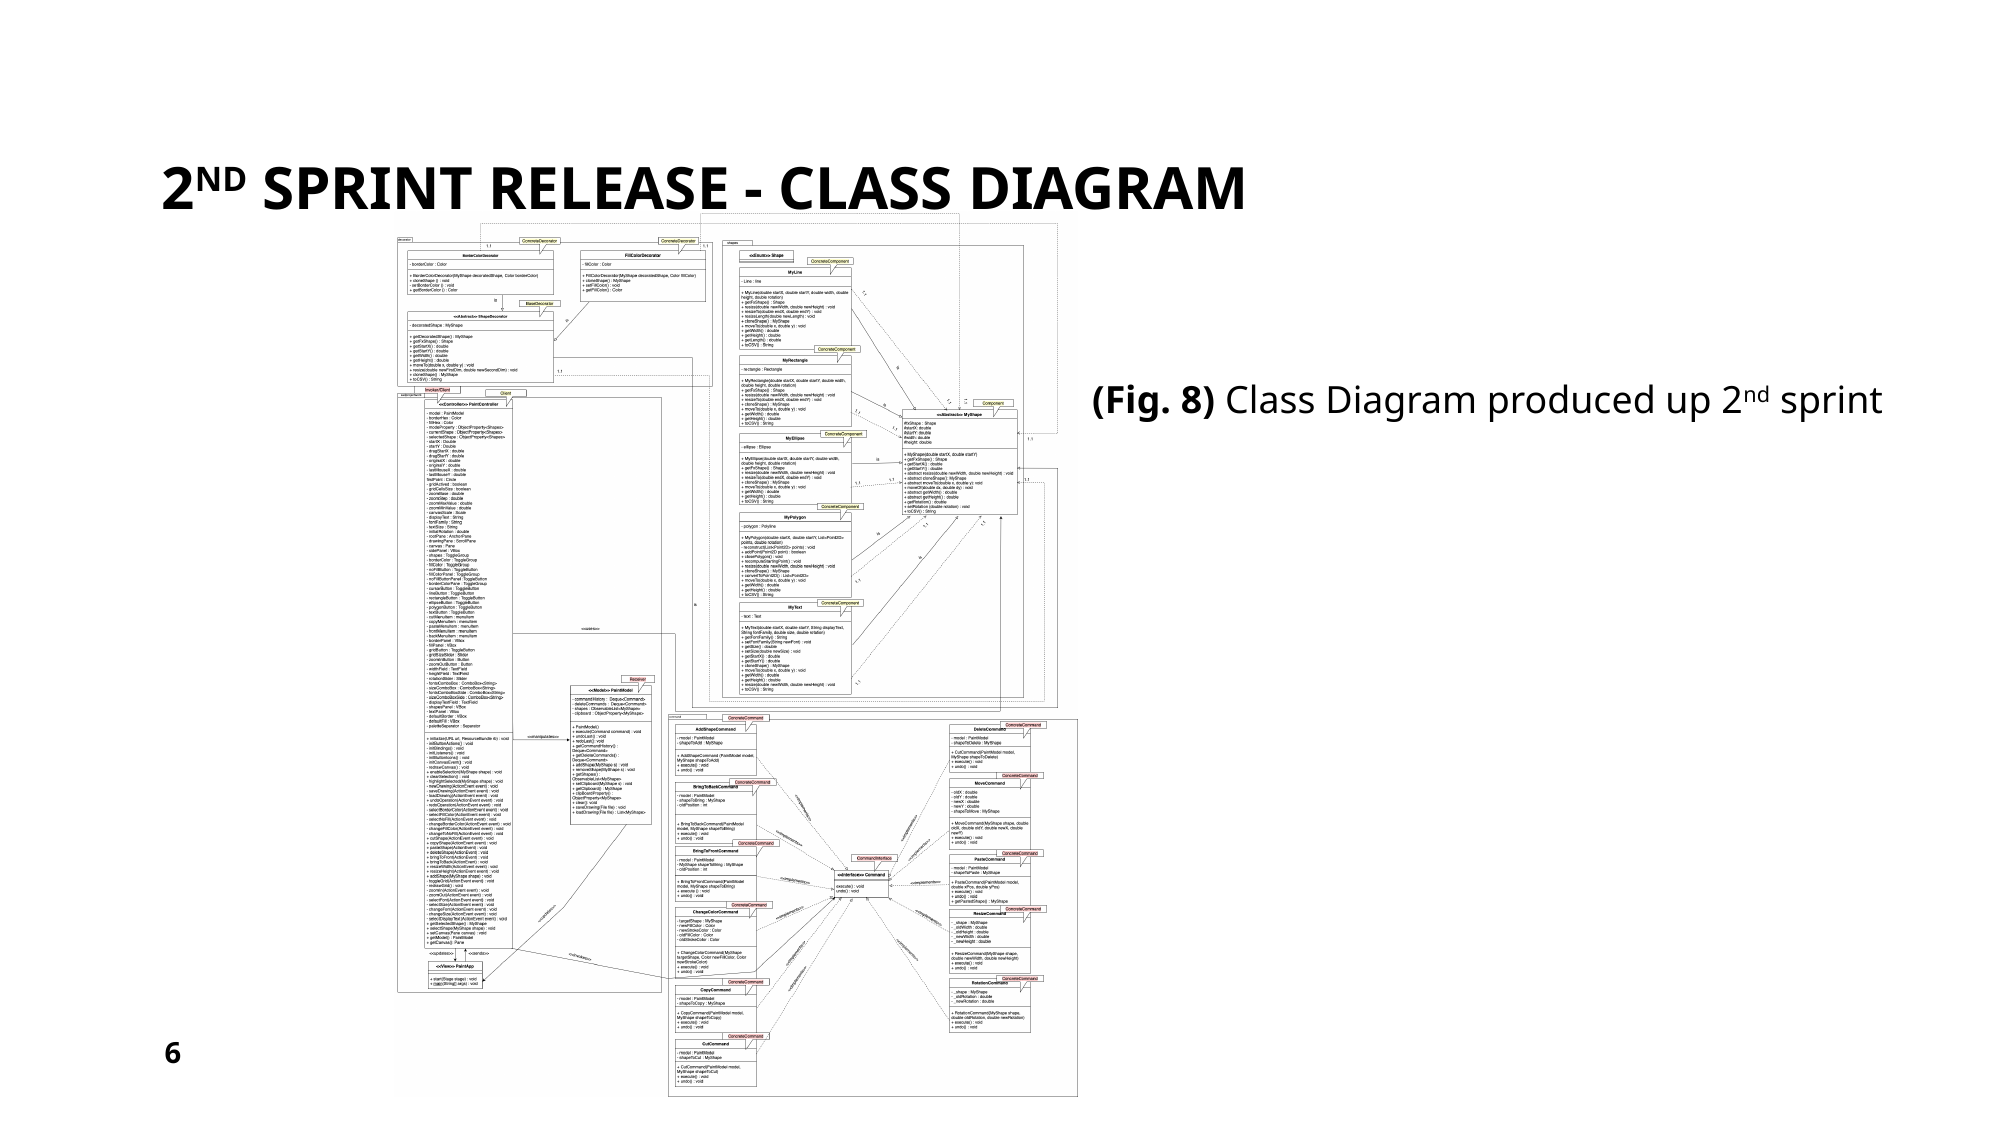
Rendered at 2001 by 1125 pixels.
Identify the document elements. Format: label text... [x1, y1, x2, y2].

slide_number 6 [149, 1024, 394, 1085]
text_box (Fig. 8) Class Diagram produced up 2nd sprint [1078, 368, 1962, 429]
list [394, 211, 1078, 1097]
title 2nd sprint release - CLASS DIAGRAM [146, 11, 1854, 230]
